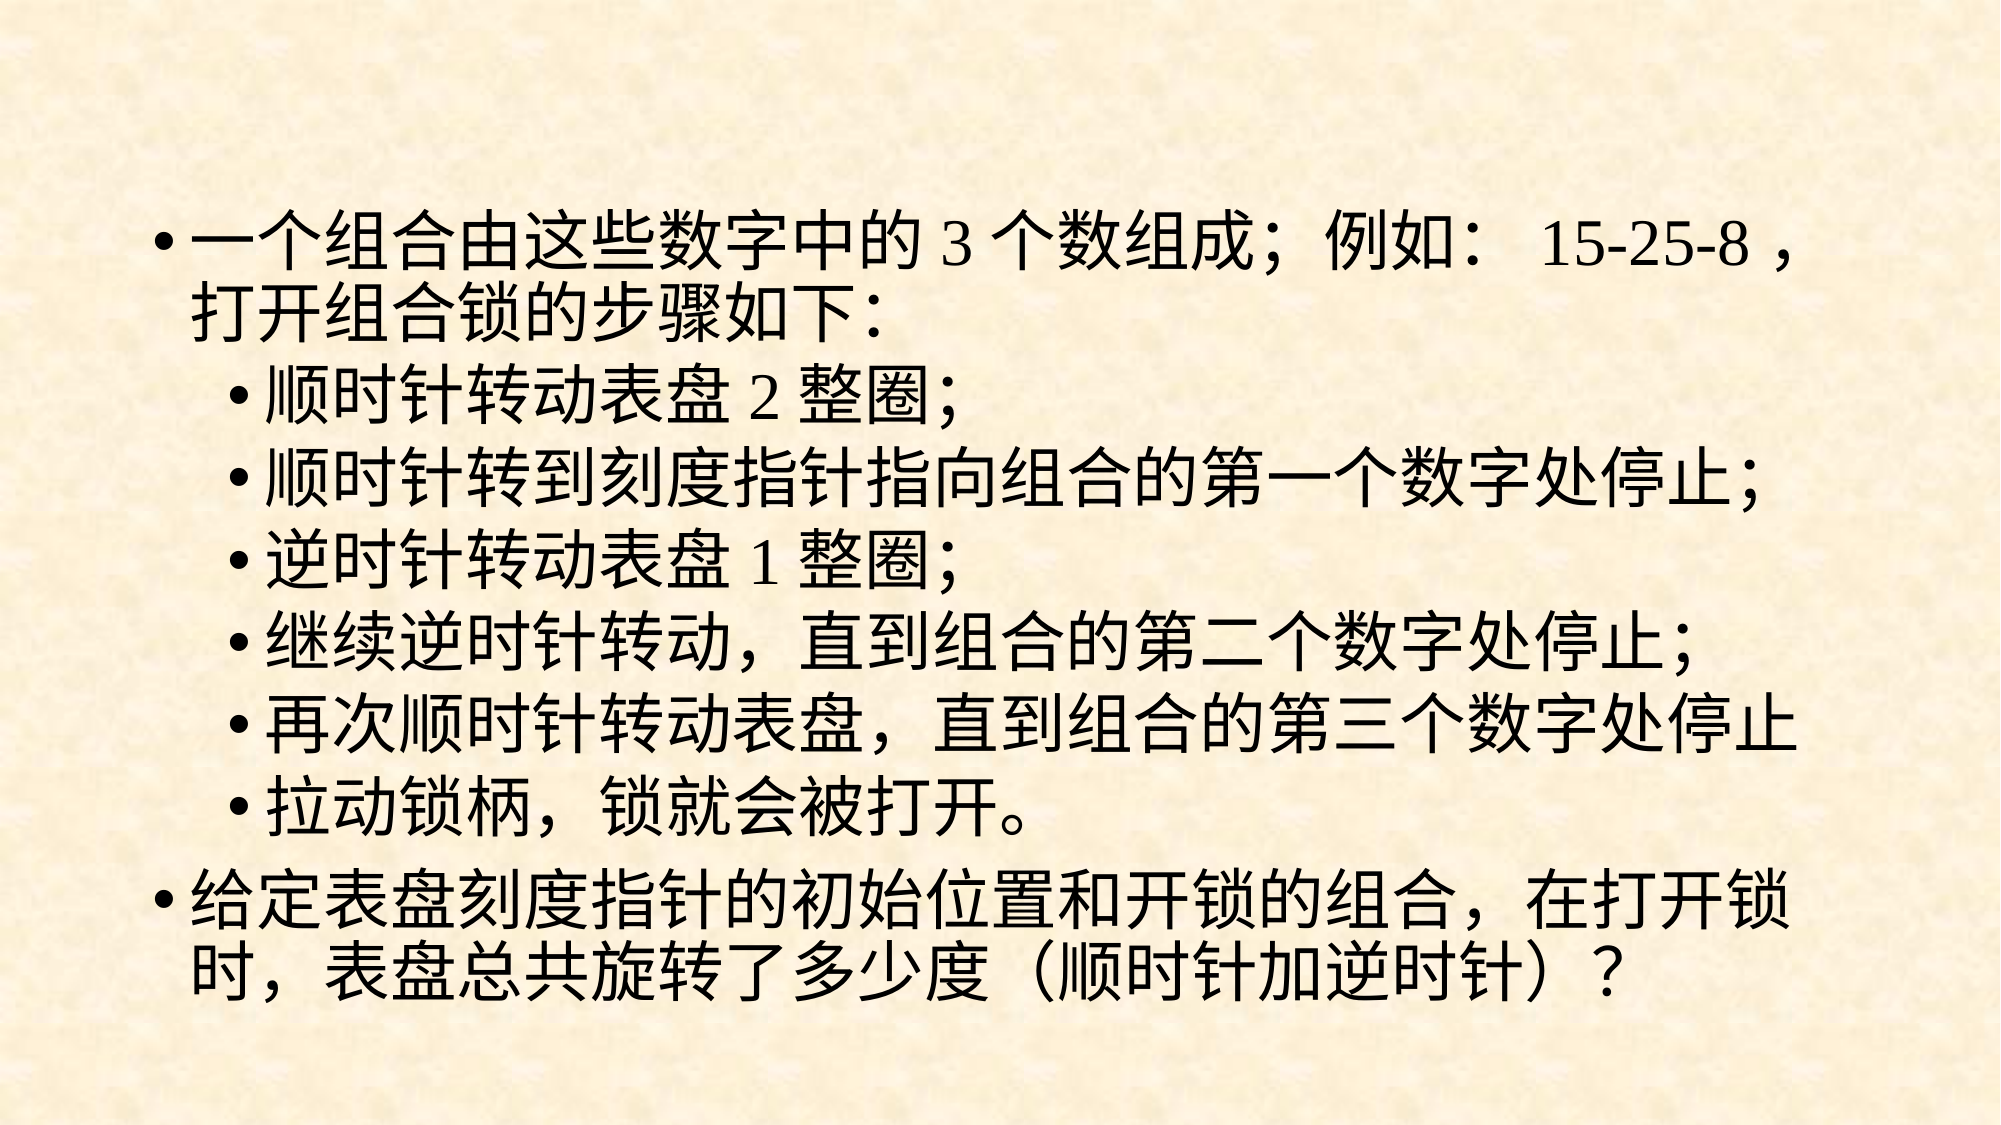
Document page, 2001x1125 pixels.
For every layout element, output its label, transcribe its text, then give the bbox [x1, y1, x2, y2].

picture [0, 0, 2001, 1125]
list 一个组合由这些数字中的3个数组成；例如：15-25-8，打开组合锁的步骤如下： 顺时针转动表盘2整圈； 顺时针转到刻度指针指向组合的第一个数字处停止； 逆时针转动表盘1整圈； 继续逆时针转动，直到组合的第二个数字处停止； 再次顺时针转动表盘，直到组合的第三个数字处停止 拉动锁柄，锁就会被打开。 给定表盘刻度指针的初始位置和开锁的组合，在打开锁时，表盘总共旋转了多少度（顺时针加逆时针）？ [137, 200, 1863, 1014]
